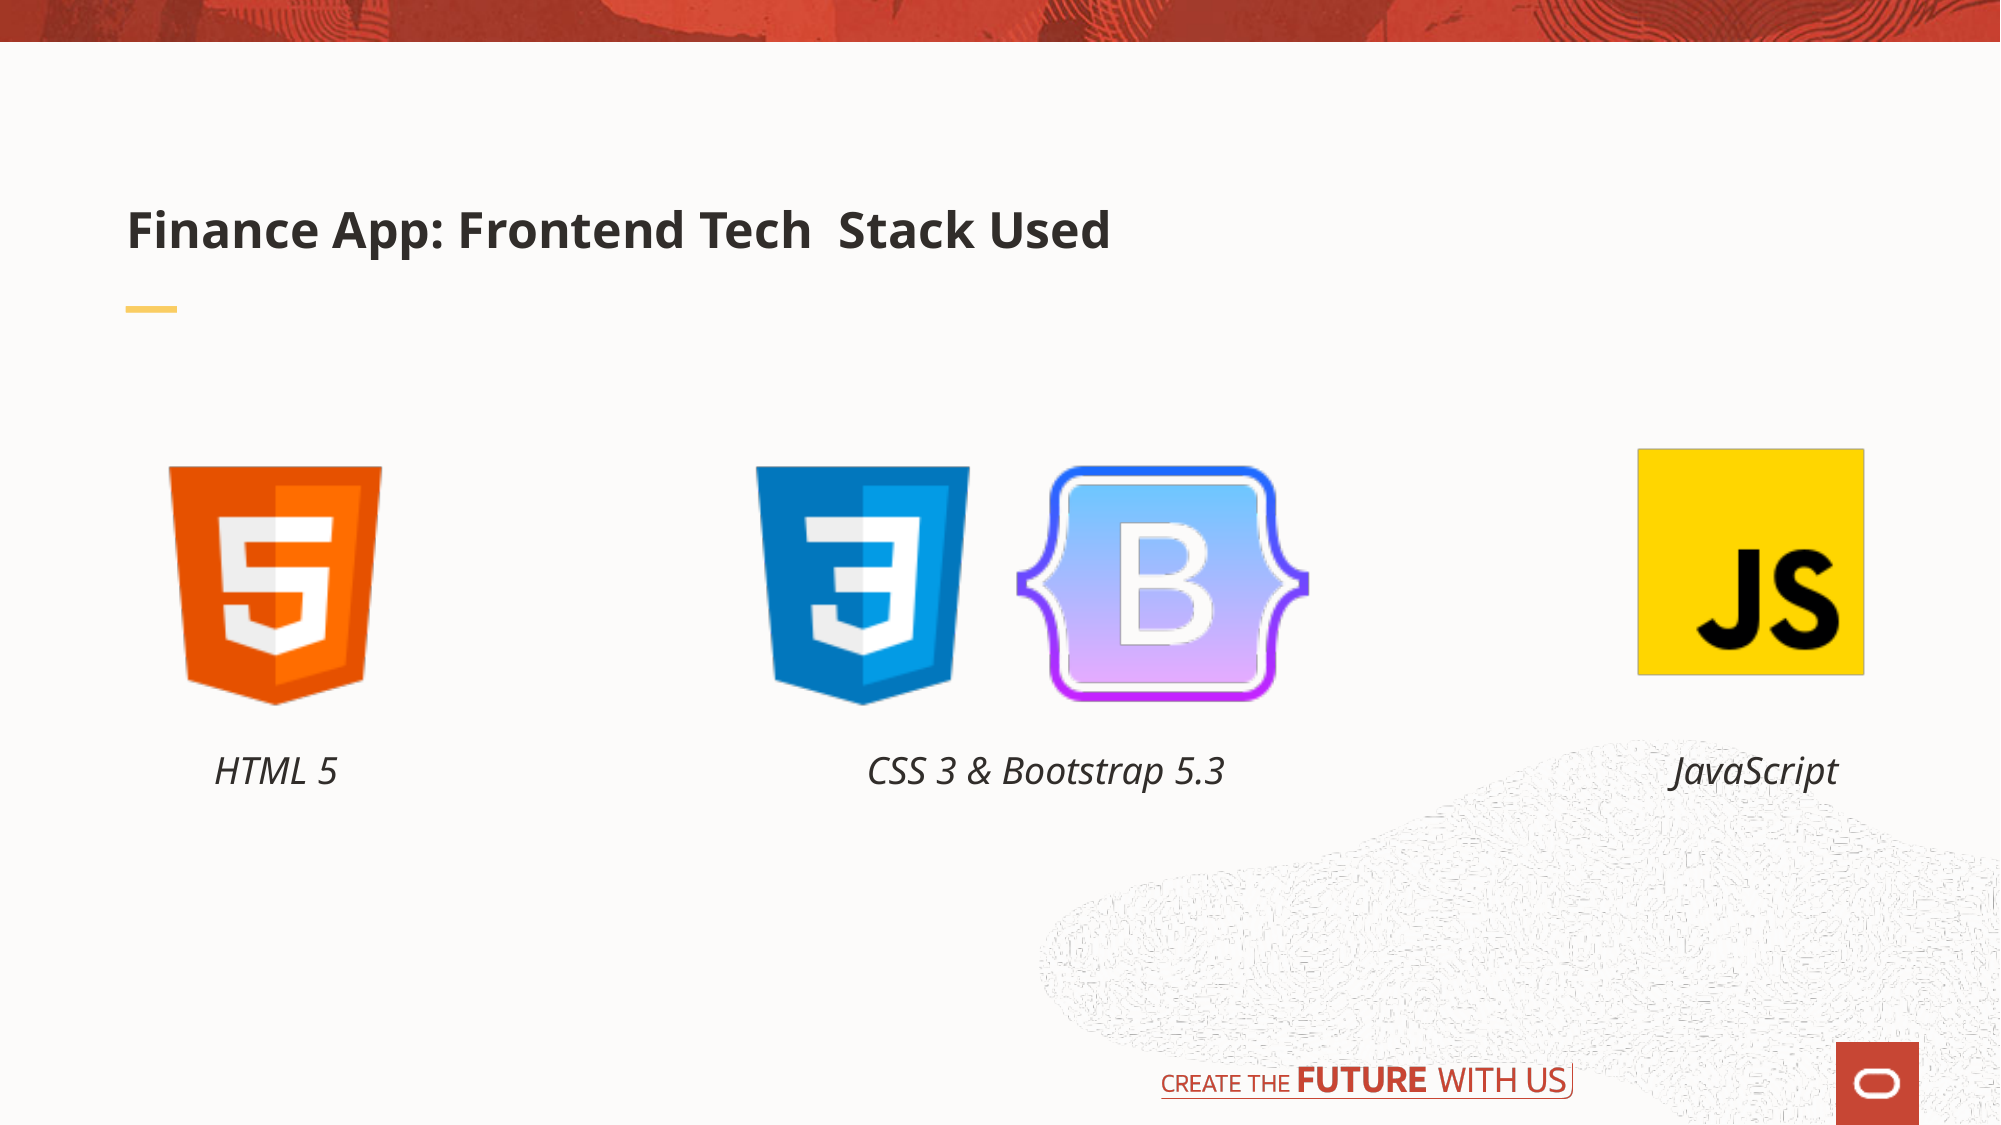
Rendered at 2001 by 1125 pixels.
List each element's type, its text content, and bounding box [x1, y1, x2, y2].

text_box HTML 5 [126, 739, 426, 799]
picture [1601, 412, 1902, 713]
picture [1039, 739, 2000, 1125]
text_box JavaScript [1658, 739, 1959, 799]
picture [125, 436, 426, 737]
picture [713, 434, 1314, 737]
picture [0, 0, 2000, 42]
title Finance App: Frontend Tech Stack Used [126, 128, 1748, 267]
text_box CSS 3 & Bootstrap 5.3 [851, 739, 1314, 799]
